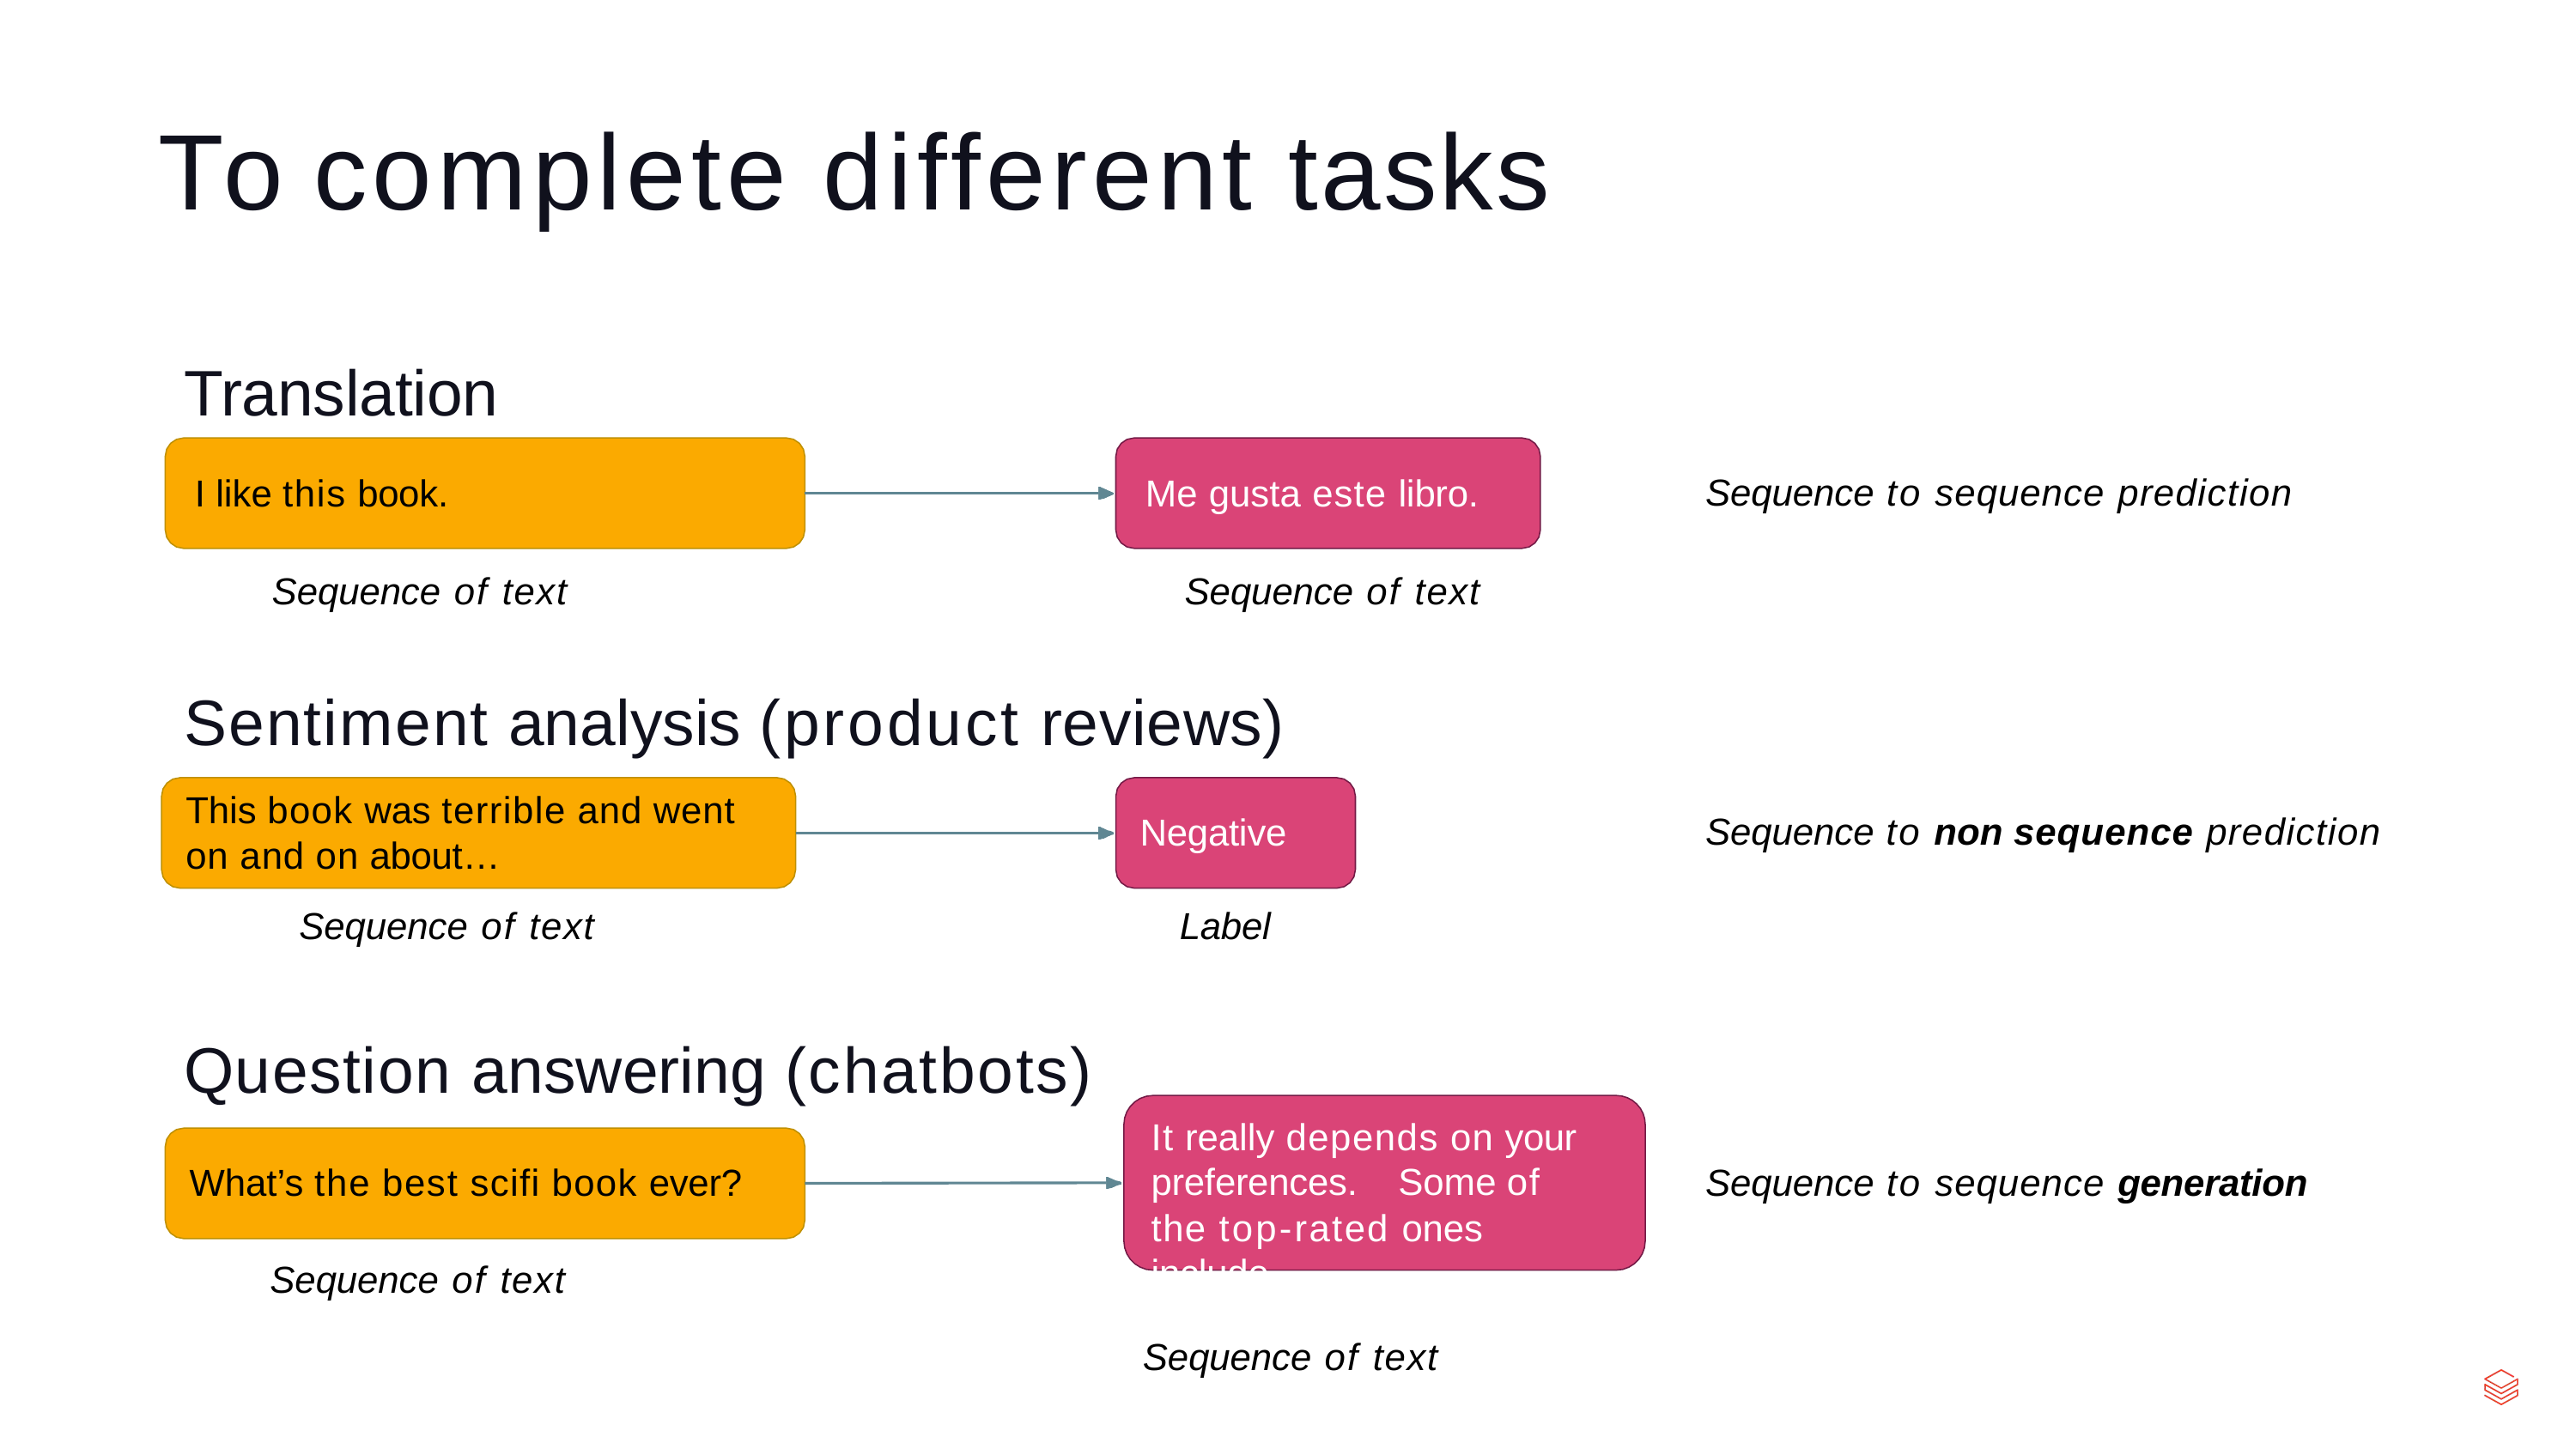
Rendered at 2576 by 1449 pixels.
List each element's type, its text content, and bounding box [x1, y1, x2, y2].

text_box Sentiment analysis (product reviews) [182, 678, 1292, 758]
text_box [164, 437, 1541, 550]
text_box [1122, 1094, 1647, 1271]
text_box Sequence to sequence generation [1703, 1156, 2320, 1203]
text_box Label [1177, 900, 1276, 948]
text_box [164, 1127, 806, 1240]
text_box This book was terrible and went on and on about… Sequence of text [184, 896, 739, 947]
title To complete different tasks [156, 86, 2420, 344]
text_box Sequence of text [268, 1253, 571, 1301]
text_box Translation I like this book. Me gusta este libro. Sequence of text Sequence of text [182, 559, 1481, 613]
text_box It really depends on your preferences. Some of the top-rated ones include… Sequence of text [1140, 1278, 1601, 1379]
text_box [795, 827, 1114, 840]
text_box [1115, 776, 1357, 889]
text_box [161, 776, 797, 889]
text_box Question answering (chatbots) [182, 1027, 1104, 1106]
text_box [804, 487, 1114, 500]
text_box Sequence to sequence prediction [1703, 466, 2300, 513]
text_box Translation I like this book. Me gusta este libro. Sequence of text Sequence of text [182, 349, 1481, 434]
text_box Sequence to non sequence prediction [1703, 806, 2390, 853]
picture [2481, 1367, 2521, 1407]
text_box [803, 1176, 1122, 1189]
